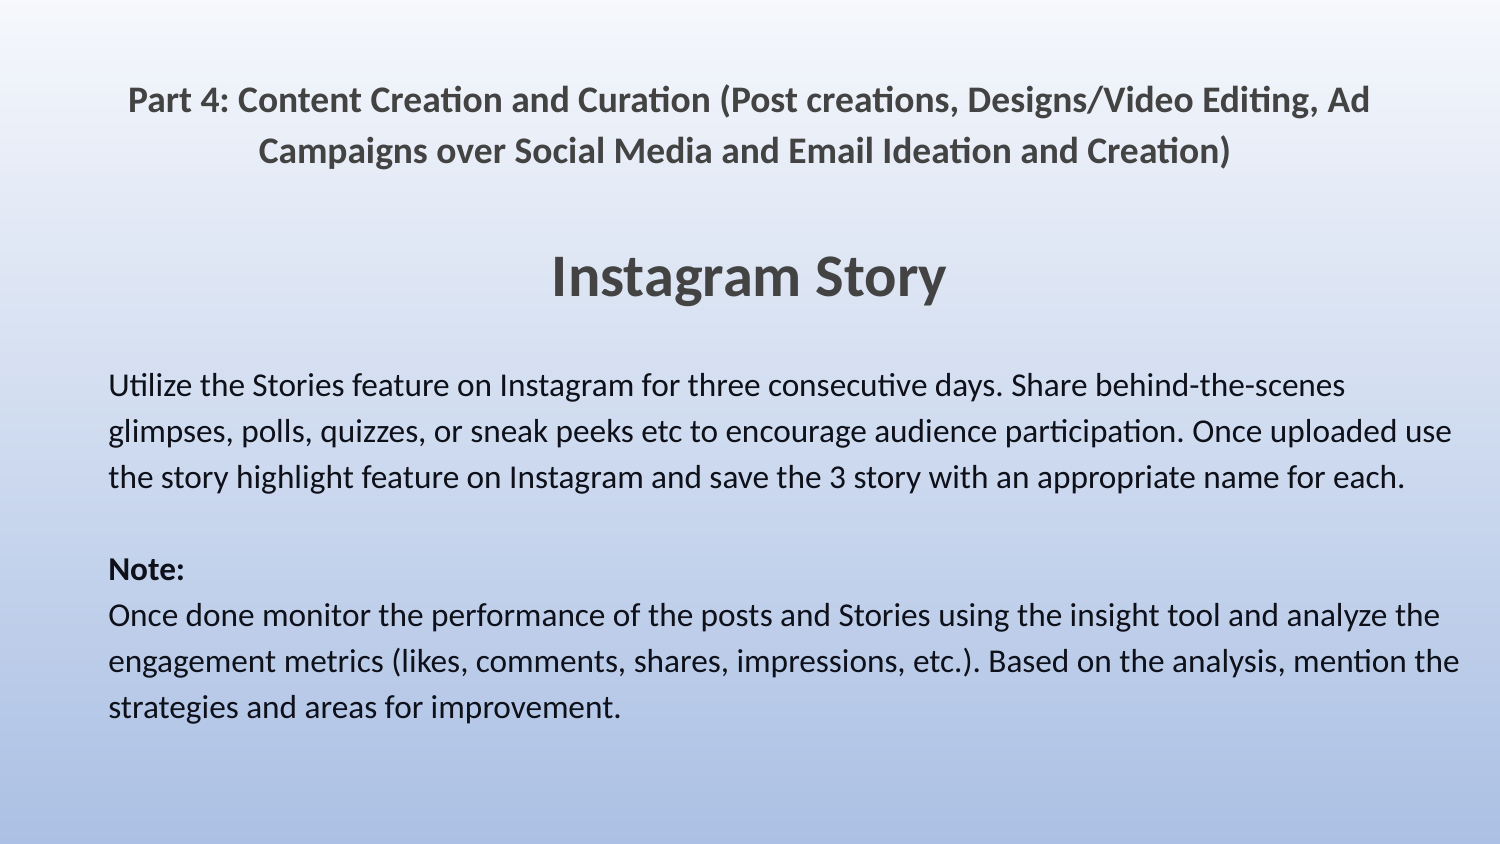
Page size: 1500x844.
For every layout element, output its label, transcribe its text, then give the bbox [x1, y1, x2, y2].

text_box Part 4: Content Creation and Curation (Post creations, Designs/Video Editing, Ad Campaigns over Social Media and Email Ideation and Creation) [29, 53, 1471, 187]
text_box Utilize the Stories feature on Instagram for three consecutive days. Share behind-the-scenes glimpses, polls, quizzes, or sneak peeks etc to encourage audience participation. Once uploaded use the story highlight feature on Instagram and save the 3 story with an appropriate name for each. Note: Once done monitor the performance of the posts and Stories using the insight tool and analyze the engagement metrics (likes, comments, shares, impressions, etc.). Based on the analysis, mention the strategies and areas for improvement. [18, 310, 1487, 777]
text_box Instagram Story [125, 210, 1375, 391]
